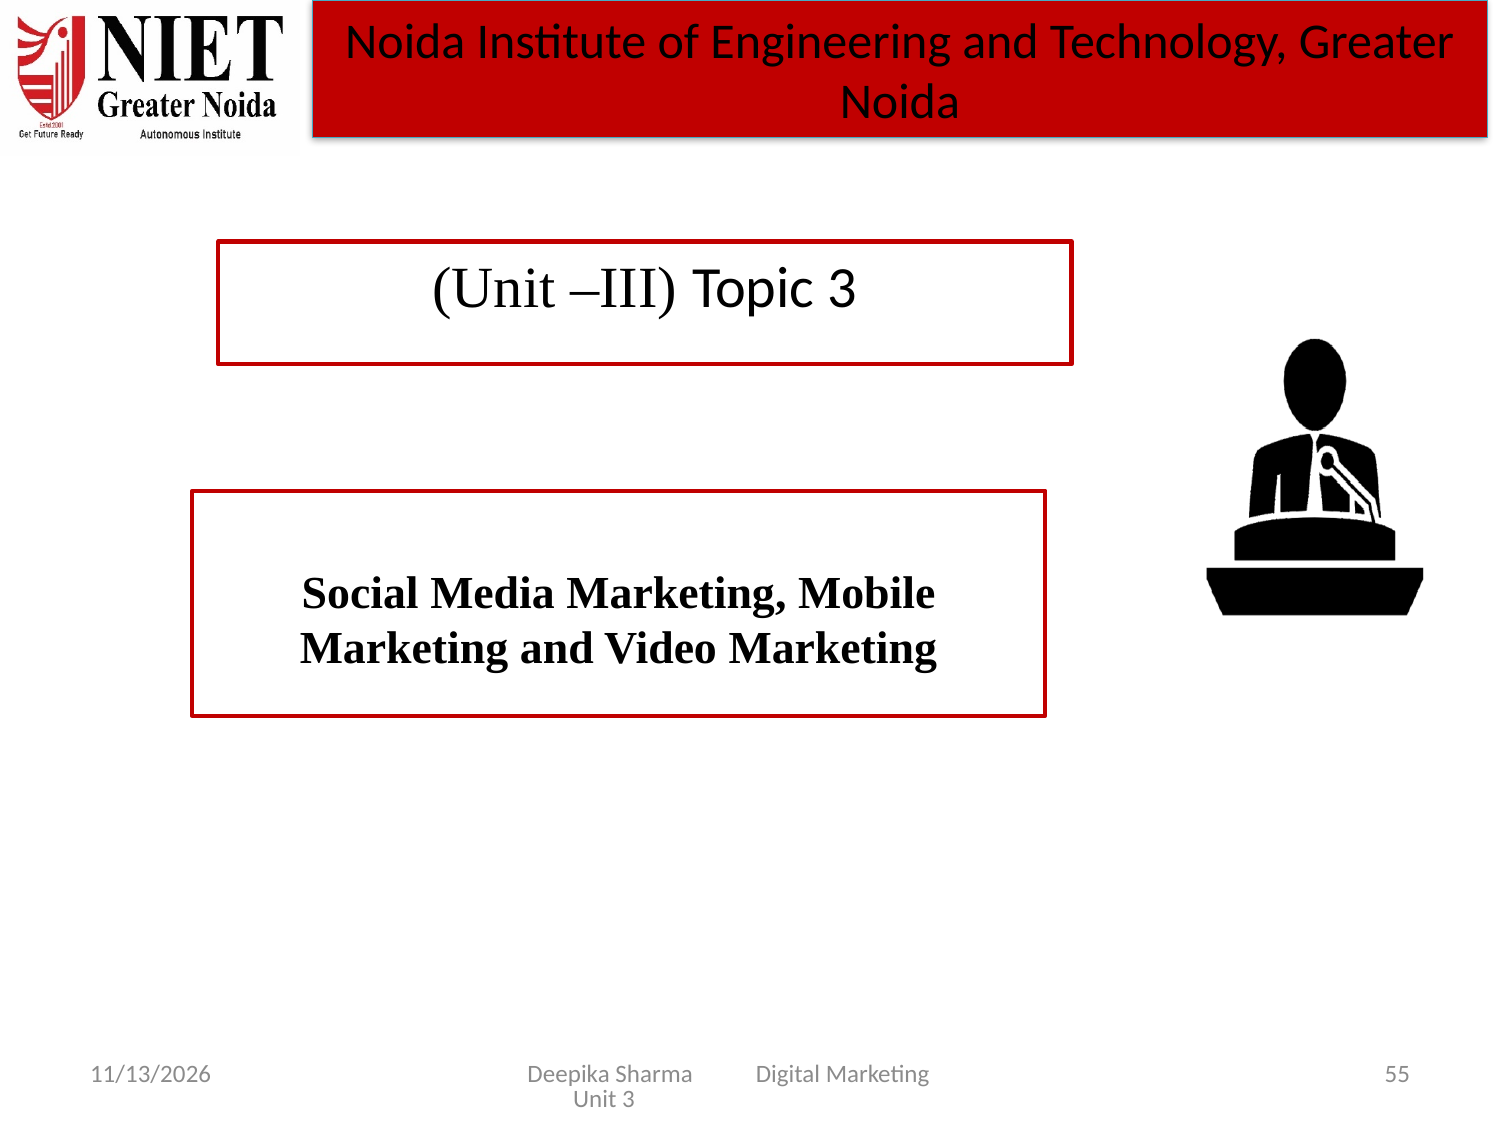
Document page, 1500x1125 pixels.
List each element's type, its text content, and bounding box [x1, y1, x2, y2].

slide_number 55 [1074, 1042, 1425, 1103]
text_box (Unit –III) Topic 3 [216, 239, 1074, 366]
picture [0, 0, 301, 156]
picture [1169, 292, 1455, 673]
title Noida Institute of Engineering and Technology, Greater Noida [312, 0, 1488, 138]
subtitle Social Media Marketing, Mobile Marketing and Video Marketing [190, 489, 1047, 718]
footer Deepika Sharma Digital Marketing Unit 3 [512, 1042, 988, 1103]
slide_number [75, 1042, 425, 1103]
